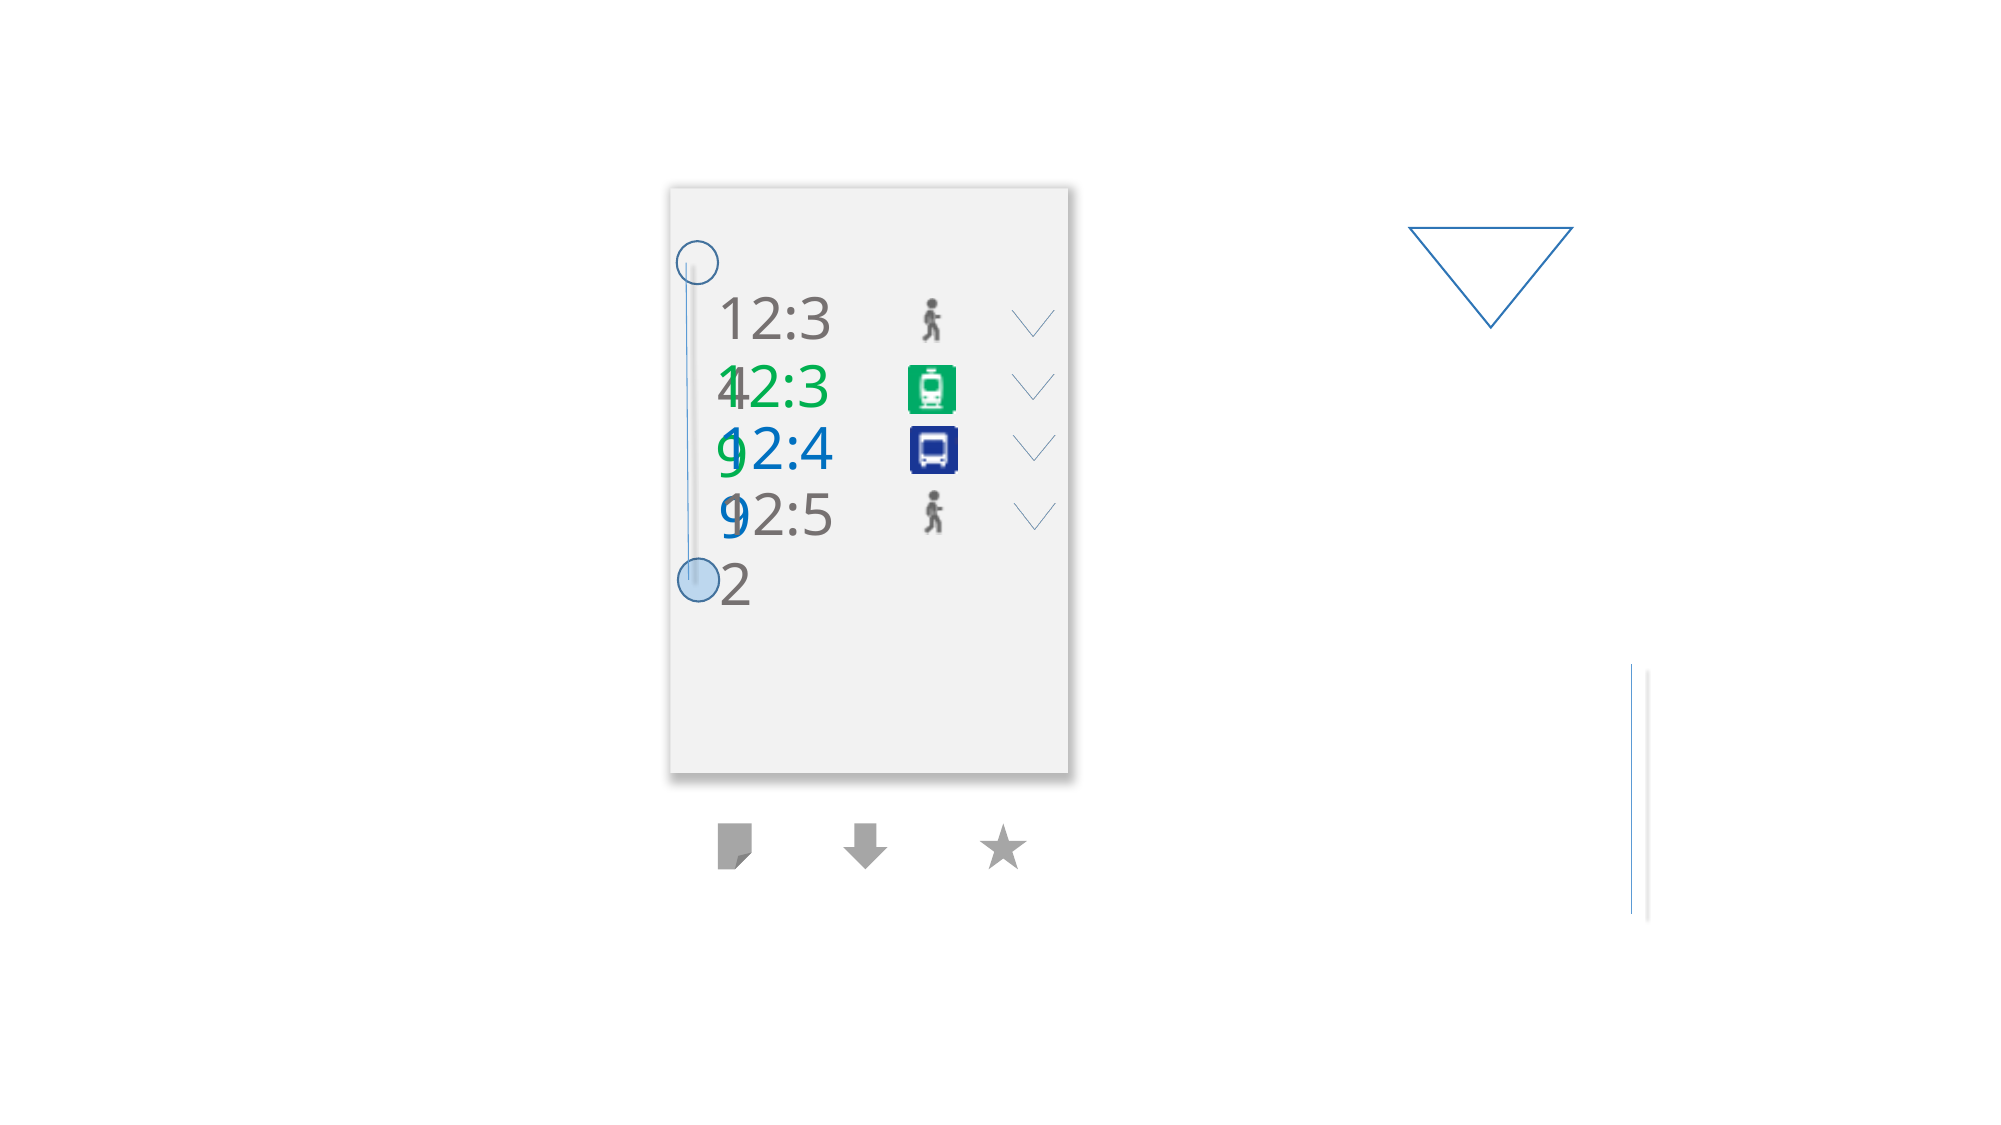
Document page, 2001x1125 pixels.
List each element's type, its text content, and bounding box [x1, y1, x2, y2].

text_box 12:39 [700, 341, 868, 496]
picture [908, 365, 956, 414]
picture [910, 426, 958, 474]
text_box 12:34 [702, 274, 863, 341]
text_box [675, 240, 720, 286]
picture [921, 490, 947, 535]
text_box [976, 820, 1031, 873]
picture [1010, 435, 1058, 461]
picture [1010, 503, 1058, 530]
text_box [1407, 226, 1575, 330]
picture [1009, 310, 1057, 337]
text_box 12:52 [704, 469, 872, 625]
picture [919, 298, 945, 343]
text_box 12:49 [703, 403, 872, 558]
picture [1009, 374, 1057, 401]
text_box [676, 557, 721, 603]
text_box [840, 822, 891, 871]
text_box [669, 187, 1069, 774]
text_box [716, 822, 756, 871]
